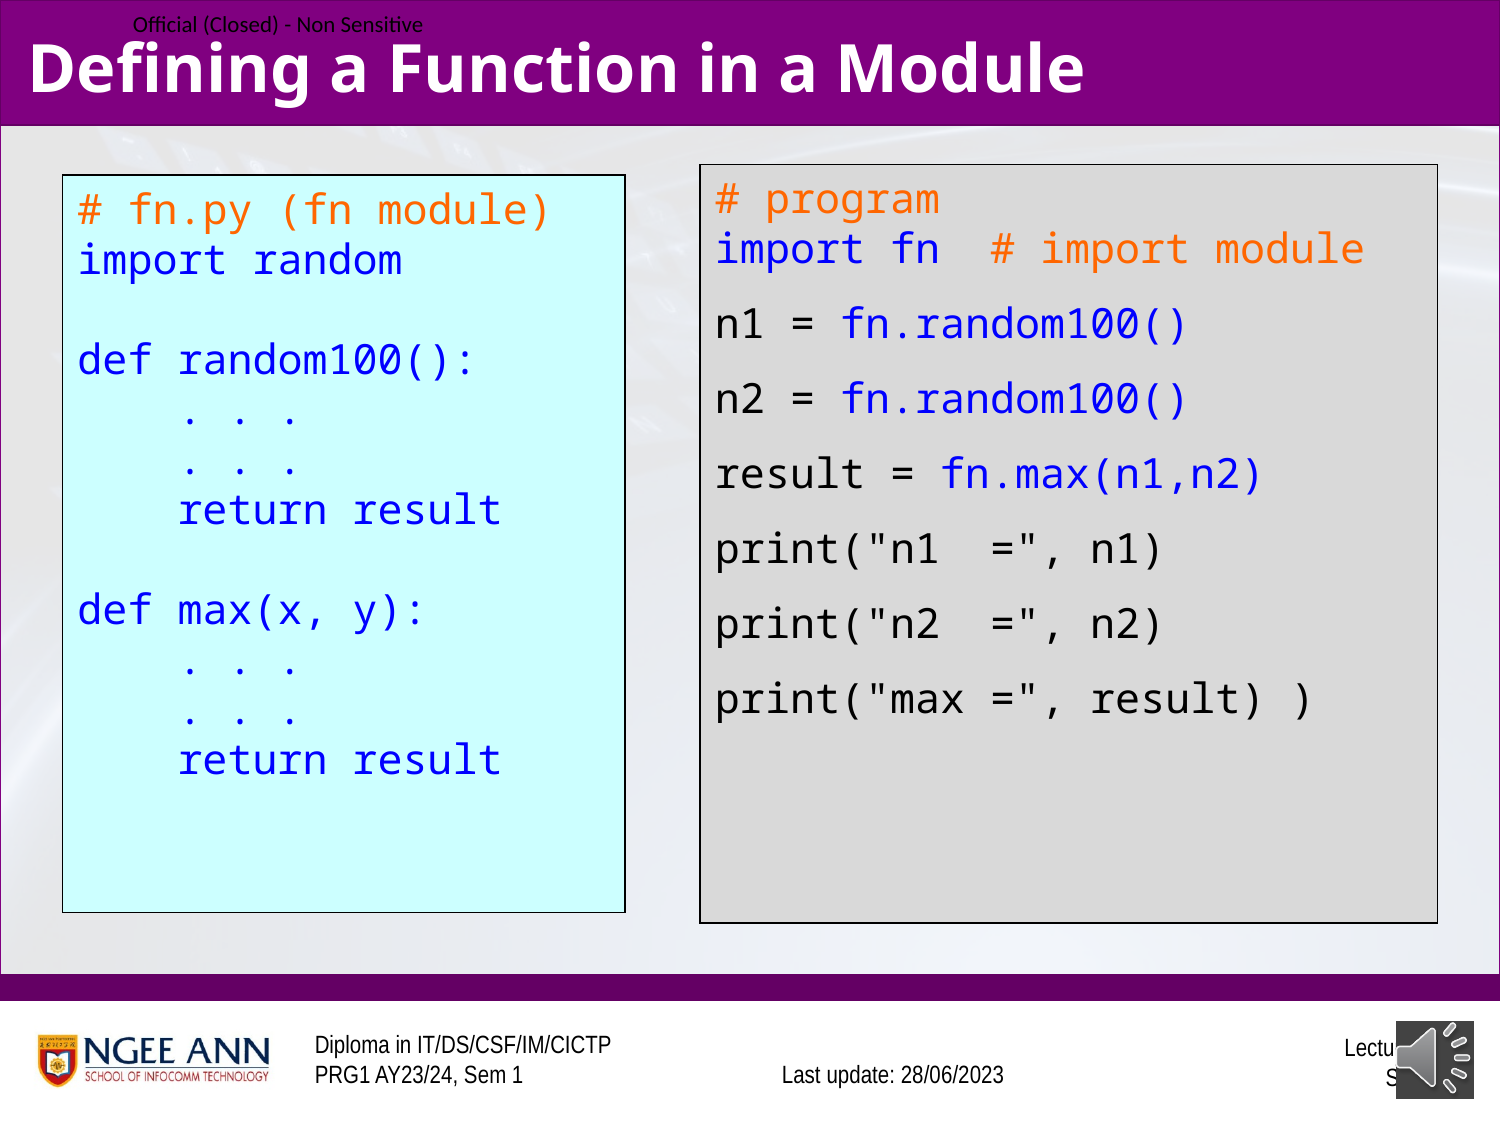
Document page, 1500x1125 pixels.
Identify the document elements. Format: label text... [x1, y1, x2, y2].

picture [12, 1012, 294, 1109]
picture [1394, 1019, 1476, 1101]
list # program import fn # import module n1 = fn.random100() n2 = fn.random100() result = fn.max(n1,n2) print("n1 =", n1) print("n2 =", n2) print("max =", result) ) [699, 164, 1438, 924]
text_box # fn.py (fn module) import random def random100(): . . . . . . return result def max(x, y): . . . . . . return result [62, 174, 625, 913]
title Defining a Function in a Module [12, 19, 1488, 113]
